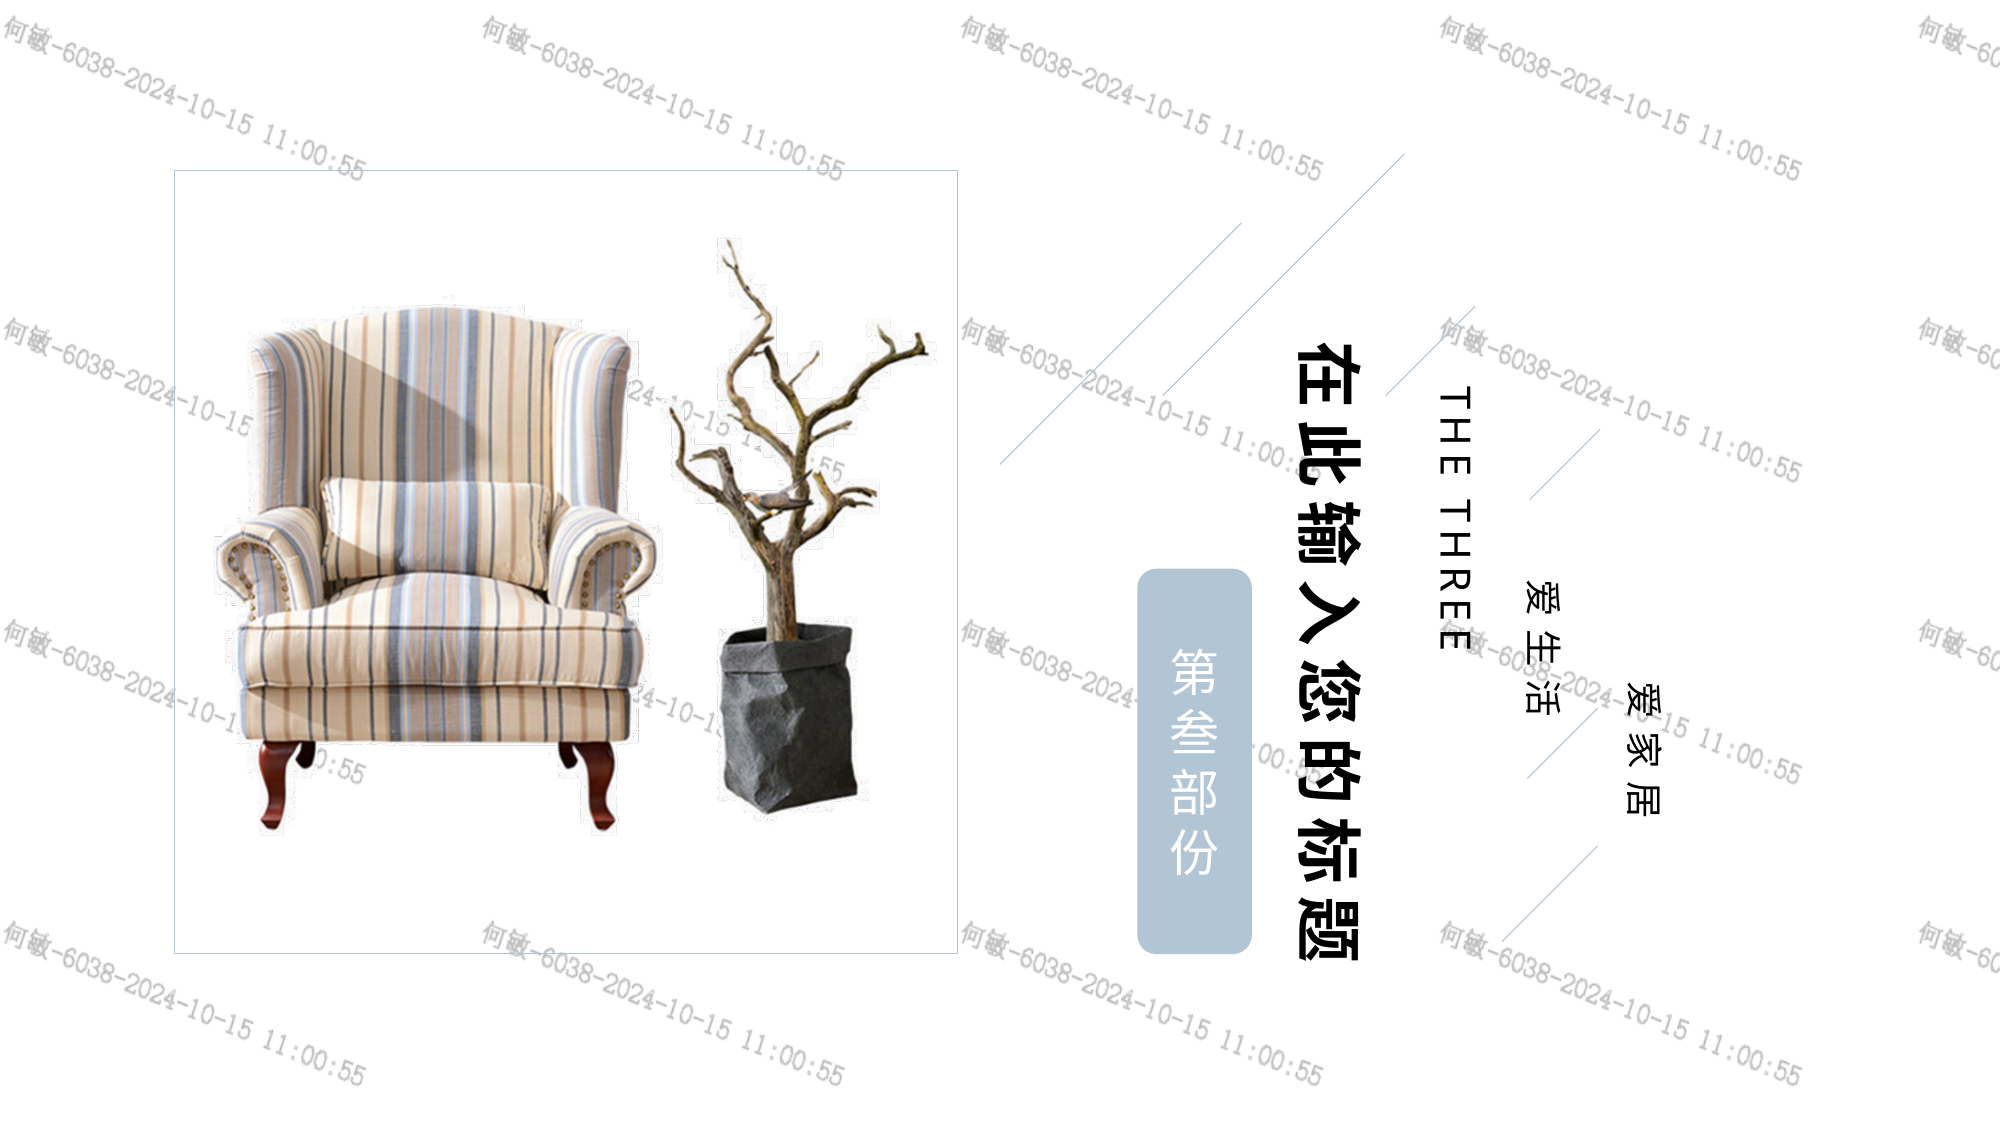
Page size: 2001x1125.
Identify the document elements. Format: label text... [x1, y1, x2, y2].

text_box 在此输入您的标题 [1267, 396, 1379, 982]
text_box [1385, 306, 1476, 396]
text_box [1527, 708, 1598, 779]
text_box 爱家居 [1600, 666, 1676, 954]
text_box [1529, 429, 1601, 500]
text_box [1162, 154, 1405, 396]
picture [0, 2, 2000, 1125]
text_box THE THREE [1408, 371, 1490, 766]
text_box 第叁部份 [1136, 567, 1253, 956]
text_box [999, 222, 1242, 465]
text_box 爱生活 [1498, 564, 1575, 852]
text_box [1501, 845, 1598, 942]
